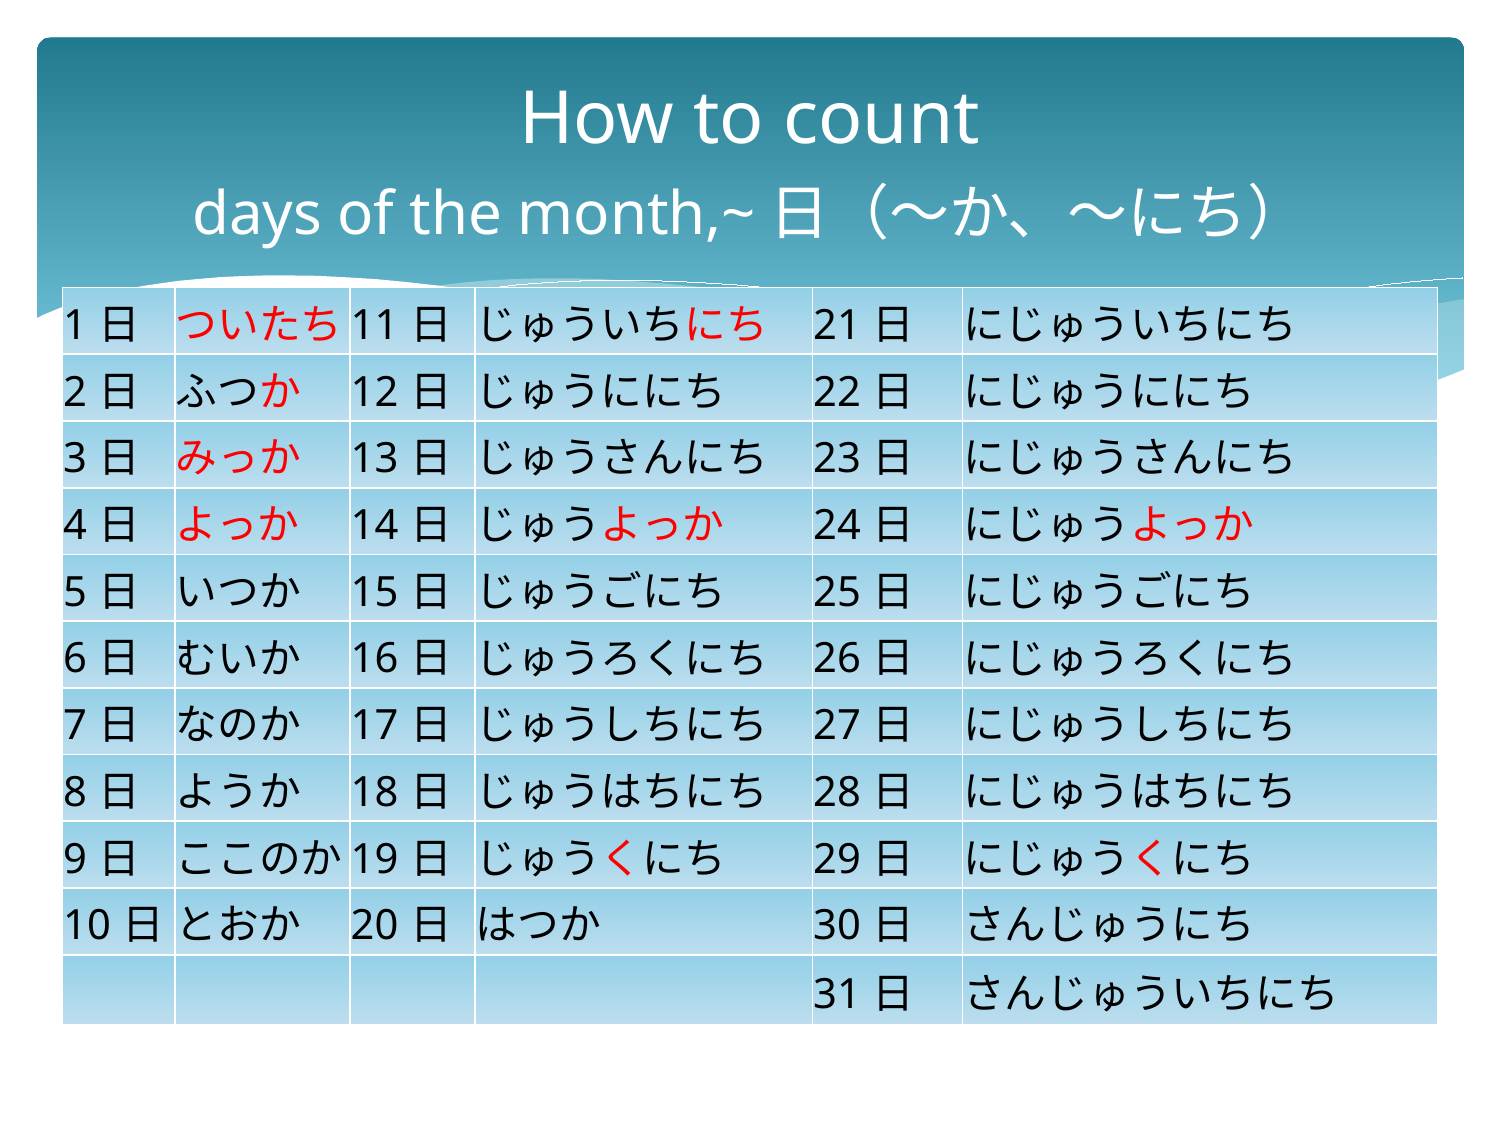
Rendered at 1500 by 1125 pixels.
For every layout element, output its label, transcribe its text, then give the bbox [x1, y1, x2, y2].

table_cell じゅうごにち [476, 555, 812, 620]
table_cell 14日 [351, 489, 474, 554]
table_cell 7日 [63, 689, 174, 754]
table_cell じゅうににち [476, 355, 812, 420]
table_cell 6日 [63, 622, 174, 687]
table_cell さんじゅういちにち [963, 956, 1437, 1024]
table_cell 25日 [813, 555, 962, 620]
table_cell じゅうくにち [476, 822, 812, 887]
table_cell 31日 [813, 956, 962, 1024]
table_cell にじゅうごにち [963, 555, 1437, 620]
table_cell [351, 956, 474, 1024]
table_header じゅういちにち [476, 288, 812, 353]
table_cell 26日 [813, 622, 962, 687]
table_cell 20日 [351, 889, 474, 954]
table_cell 30日 [813, 889, 962, 954]
table_cell なのか [176, 689, 349, 754]
table_cell とおか [176, 889, 349, 954]
table_cell 9日 [63, 822, 174, 887]
table_cell 8日 [63, 755, 174, 820]
table_cell 13日 [351, 422, 474, 487]
table_cell はつか [476, 889, 812, 954]
table_header 21日 [813, 288, 962, 353]
table_cell 27日 [813, 689, 962, 754]
table_cell みっか [176, 422, 349, 487]
table_cell 3日 [63, 422, 174, 487]
table_cell 18日 [351, 755, 474, 820]
table_cell にじゅうろくにち [963, 622, 1437, 687]
table_header ついたち [176, 288, 349, 353]
table_cell 12日 [351, 355, 474, 420]
table_cell 23日 [813, 422, 962, 487]
table_cell 17日 [351, 689, 474, 754]
table_cell 15日 [351, 555, 474, 620]
table_cell むいか [176, 622, 349, 687]
title How to count days of the month,~日（～か、～にち） [75, 55, 1425, 261]
table_cell にじゅうはちにち [963, 755, 1437, 820]
table_cell じゅうさんにち [476, 422, 812, 487]
table_cell 4日 [63, 489, 174, 554]
table_cell ふつか [176, 355, 349, 420]
table_cell じゅうよっか [476, 489, 812, 554]
table_header 11日 [351, 288, 474, 353]
table_cell [176, 956, 349, 1024]
table_cell ようか [176, 755, 349, 820]
table_cell にじゅうしちにち [963, 689, 1437, 754]
table_cell 2日 [63, 355, 174, 420]
table_cell さんじゅうにち [963, 889, 1437, 954]
table_cell 28日 [813, 755, 962, 820]
table_cell じゅうはちにち [476, 755, 812, 820]
table_cell ここのか [176, 822, 349, 887]
table_header にじゅういちにち [963, 288, 1437, 353]
table_cell [476, 956, 812, 1024]
table_cell にじゅうににち [963, 355, 1437, 420]
table_cell 29日 [813, 822, 962, 887]
table_header 1日 [63, 288, 174, 353]
table_cell [63, 956, 174, 1024]
table_cell にじゅうさんにち [963, 422, 1437, 487]
table_cell 16日 [351, 622, 474, 687]
table_cell 24日 [813, 489, 962, 554]
table_cell にじゅうくにち [963, 822, 1437, 887]
table_cell じゅうろくにち [476, 622, 812, 687]
table_cell 5日 [63, 555, 174, 620]
table_cell よっか [176, 489, 349, 554]
table_cell じゅうしちにち [476, 689, 812, 754]
table_cell 19日 [351, 822, 474, 887]
table_cell 22日 [813, 355, 962, 420]
table_cell にじゅうよっか [963, 489, 1437, 554]
table_cell 10日 [63, 889, 174, 954]
table_cell いつか [176, 555, 349, 620]
